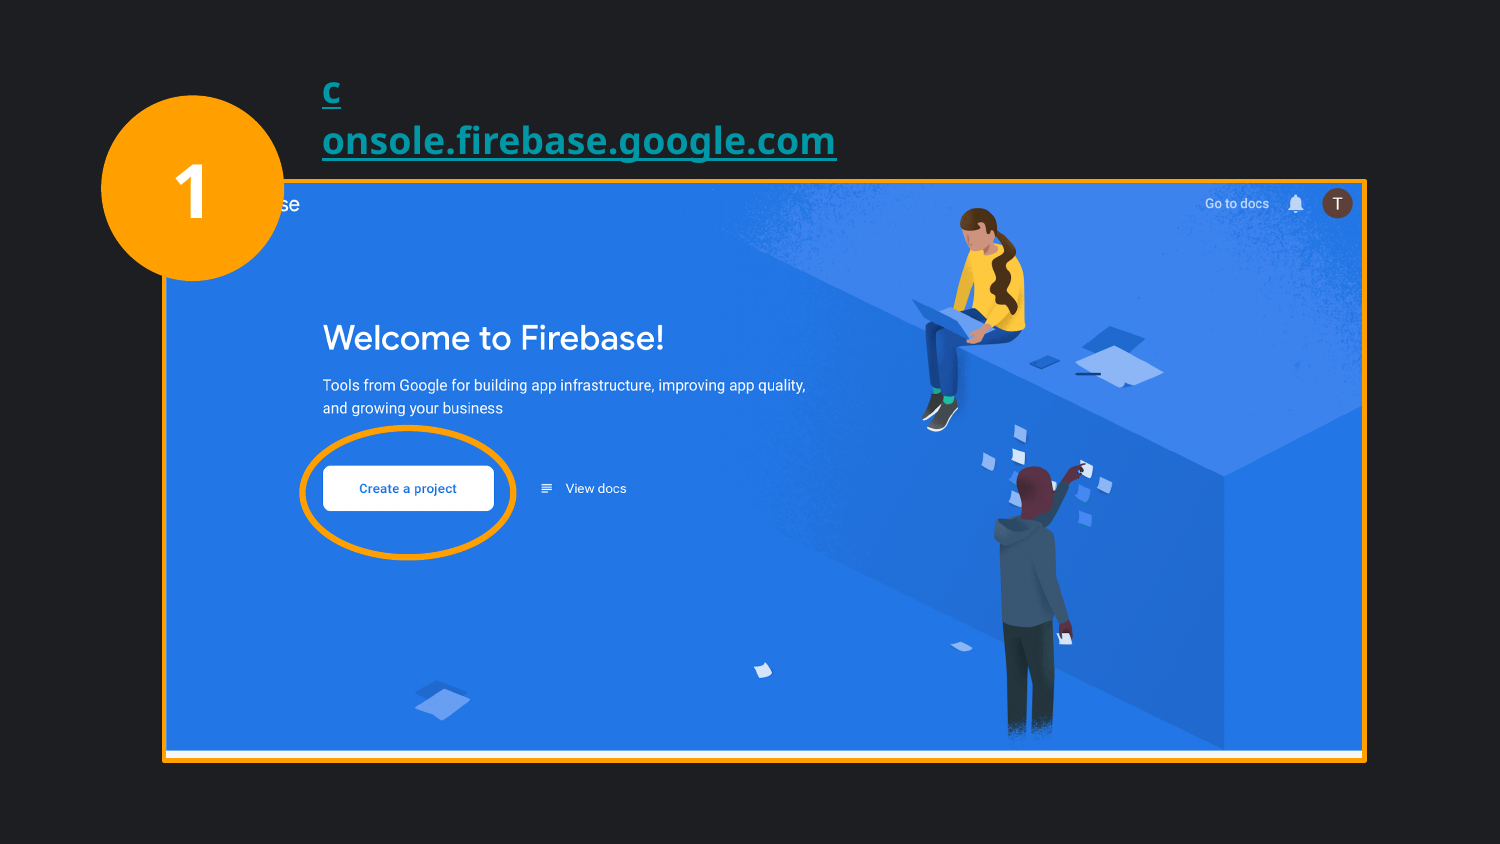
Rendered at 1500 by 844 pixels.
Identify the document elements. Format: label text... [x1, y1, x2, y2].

picture [165, 183, 1363, 759]
text_box 1 [103, 97, 282, 273]
text_box console.firebase.google.com [306, 99, 855, 181]
